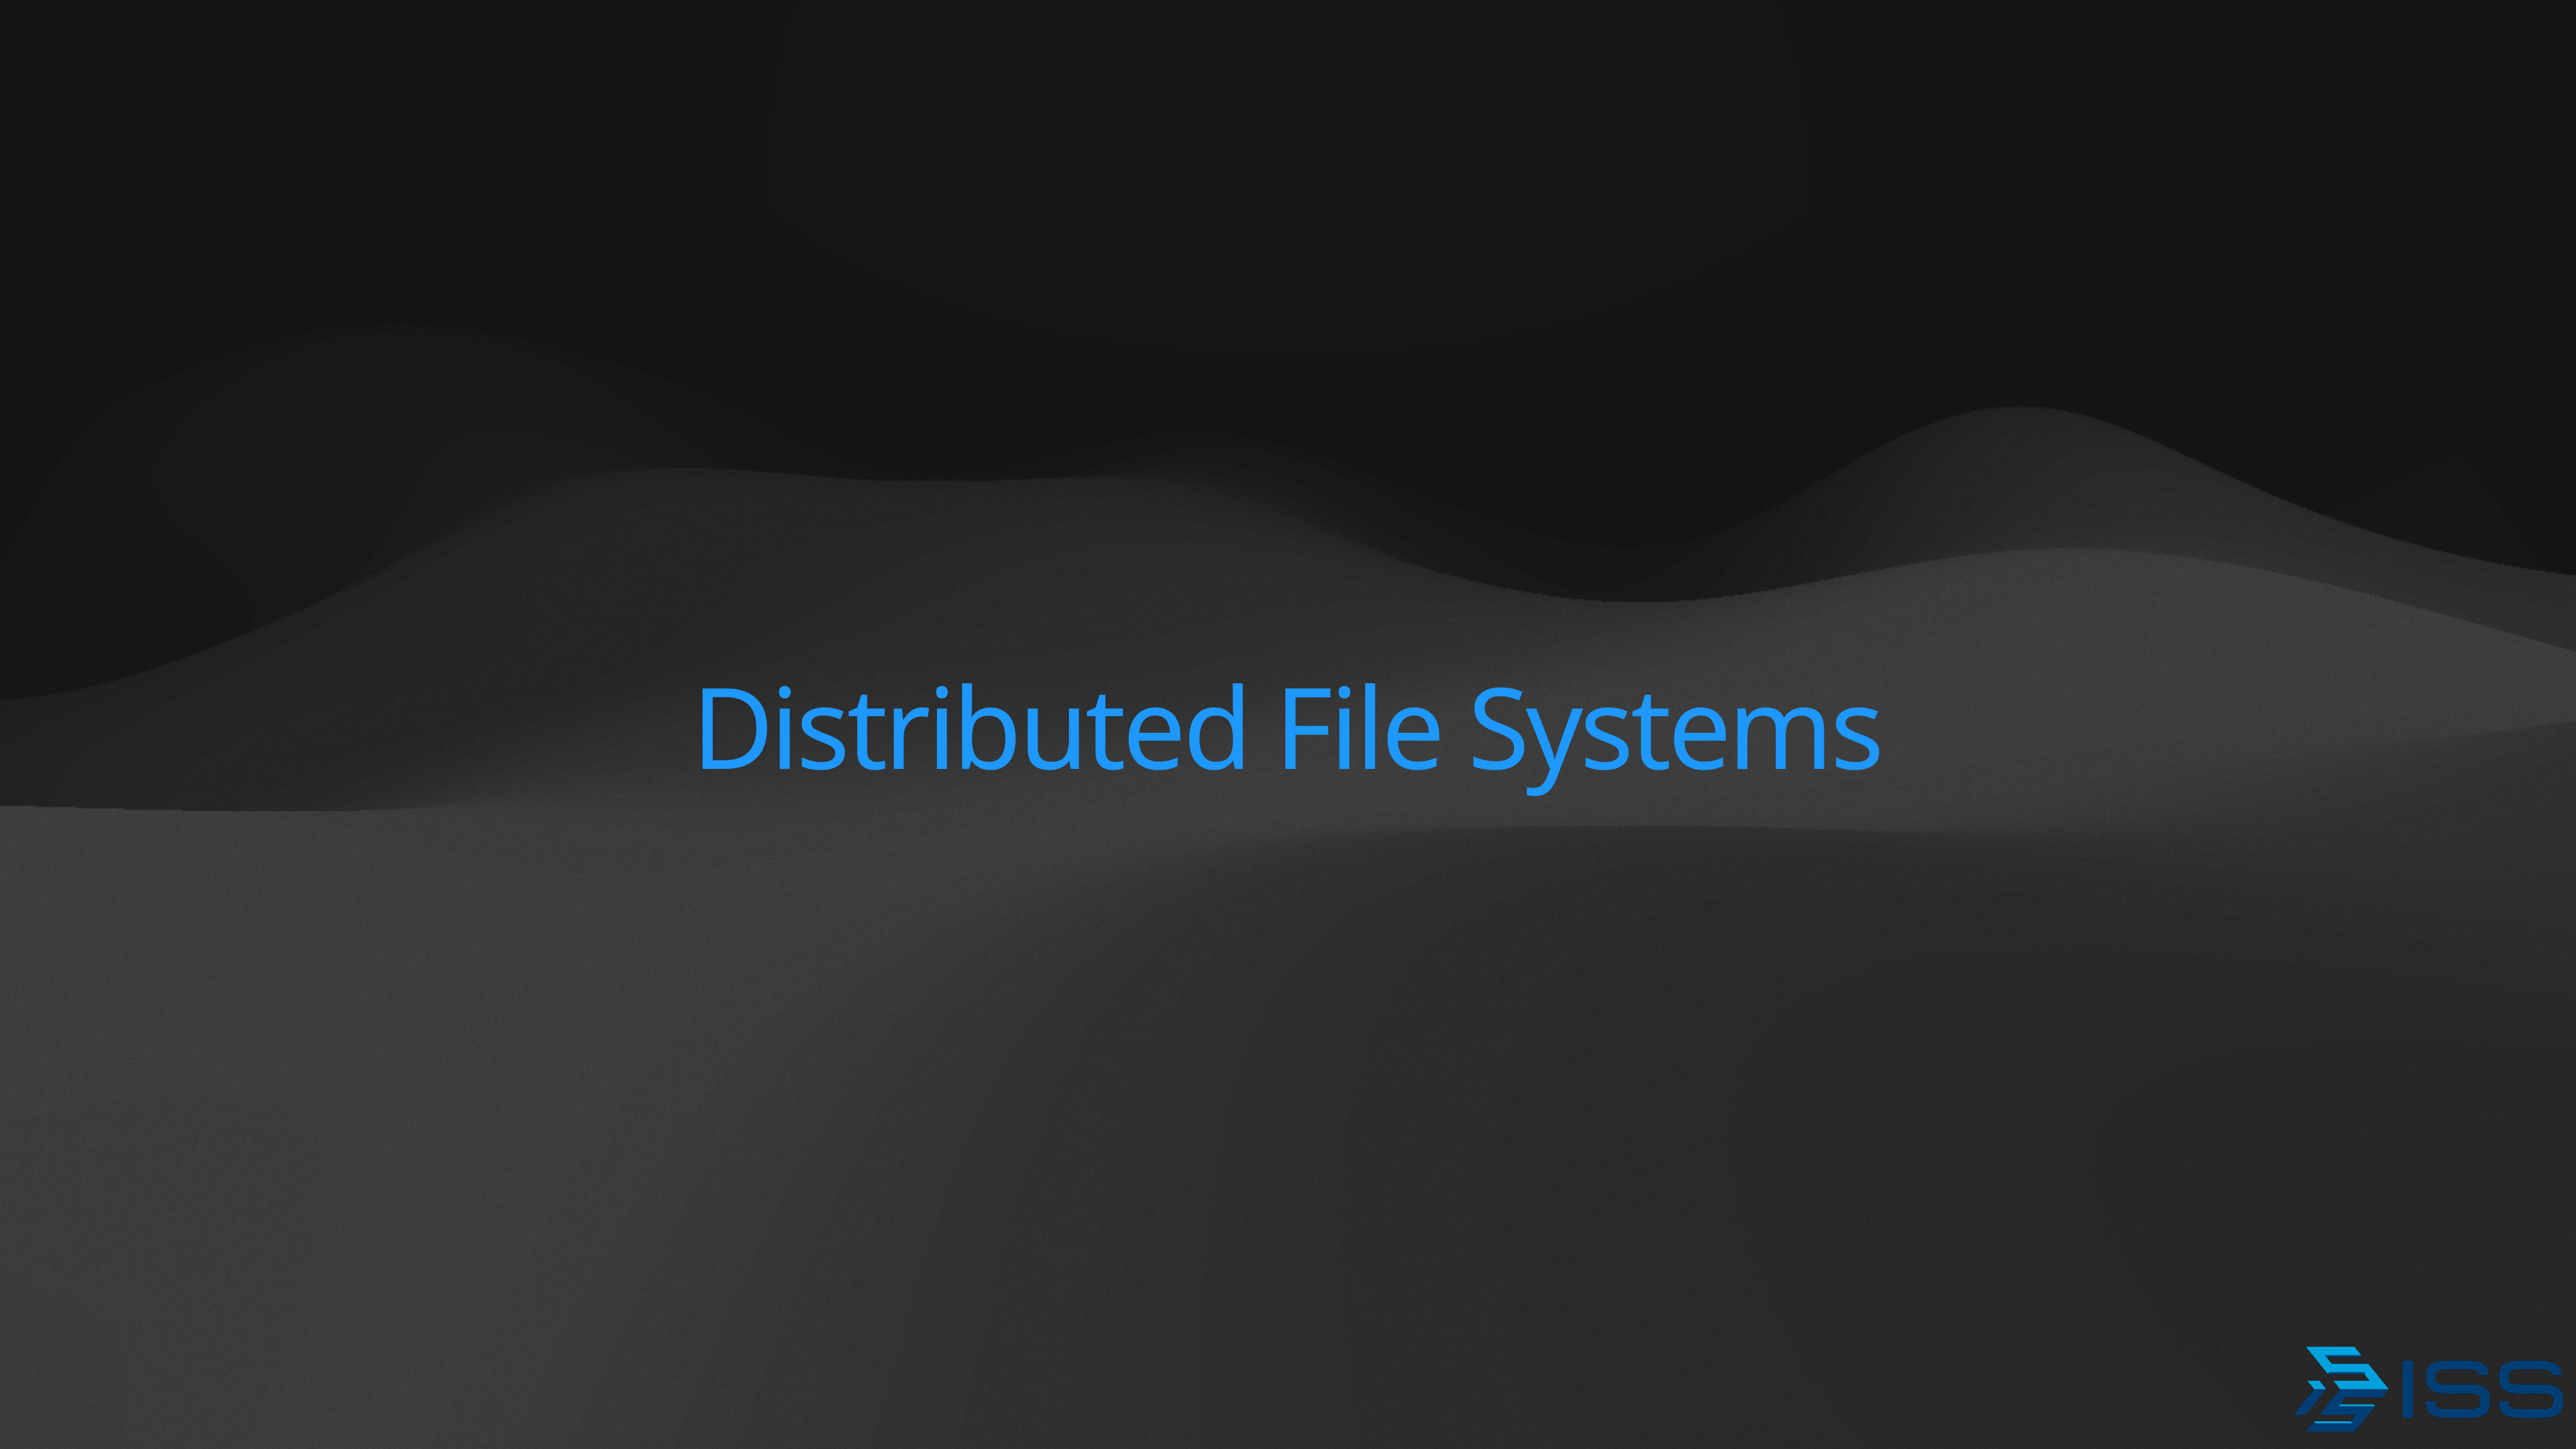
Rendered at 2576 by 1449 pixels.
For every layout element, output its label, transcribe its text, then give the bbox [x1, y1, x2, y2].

list Distributed File Systems [133, 518, 2443, 931]
picture [0, 0, 2576, 1449]
